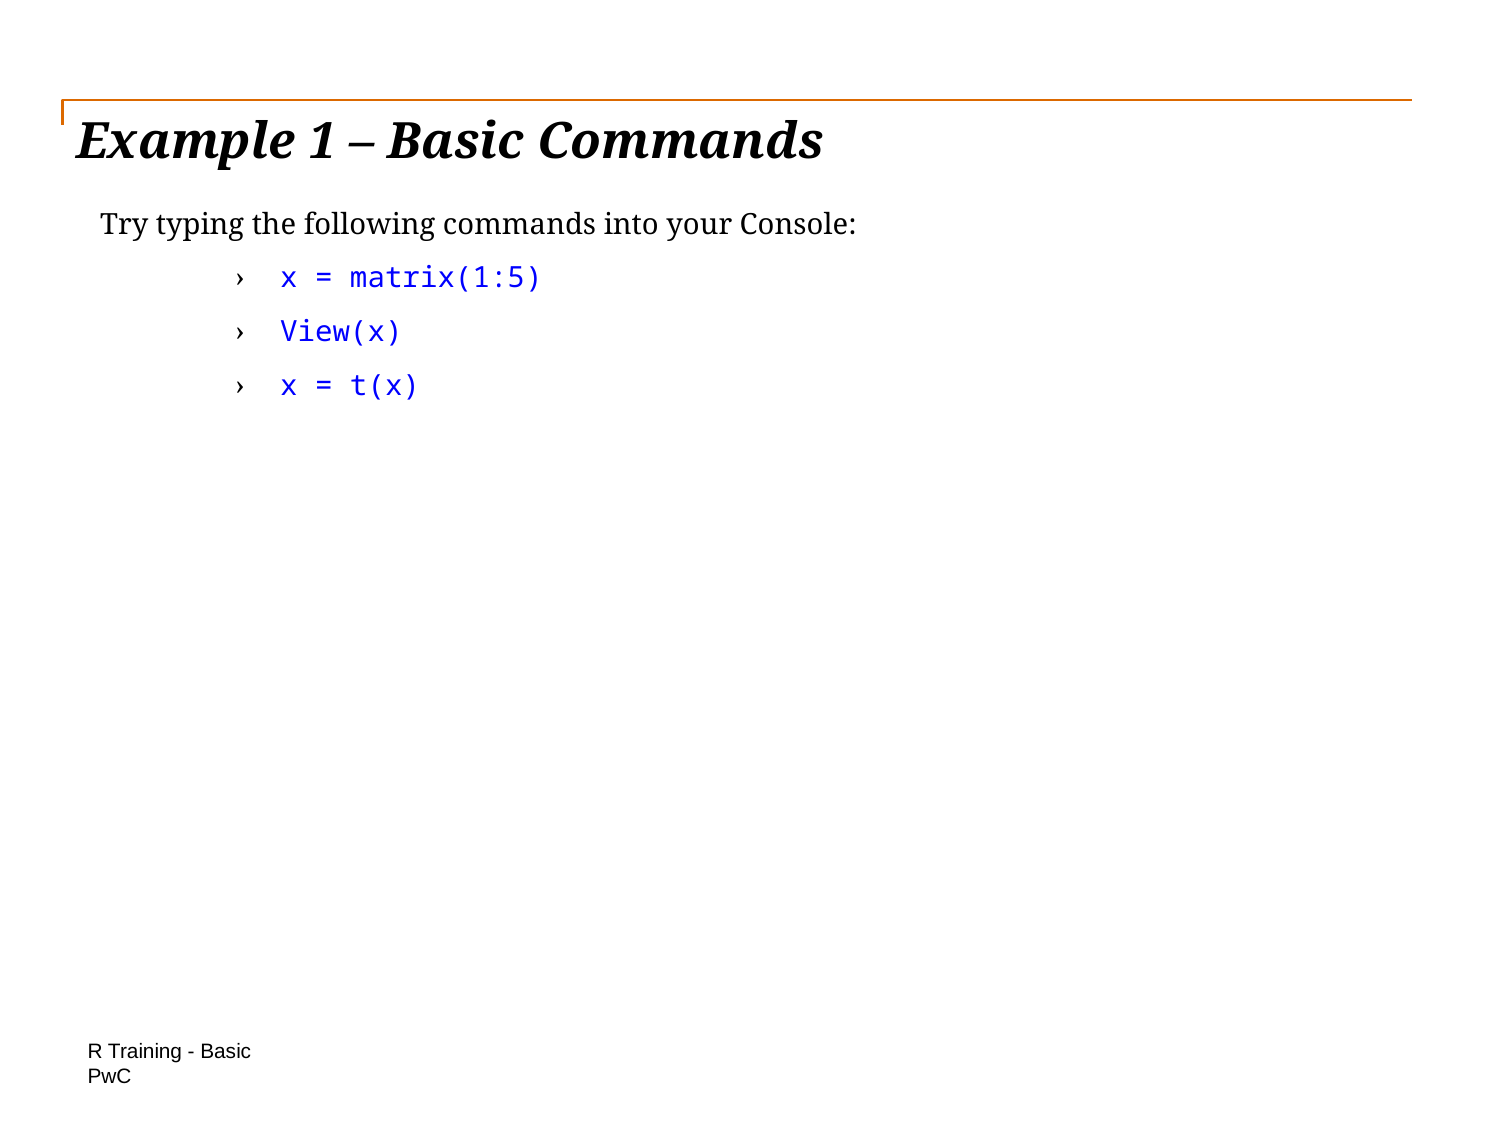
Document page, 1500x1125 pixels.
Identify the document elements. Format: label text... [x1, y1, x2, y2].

text_box Try typing the following commands into your Console: x = matrix(1:5) View(x) x = t(x) [100, 204, 950, 422]
footer R Training - Basic [87, 1037, 950, 1063]
text_box Example 1 – Basic Commands [76, 108, 1402, 185]
text_box [90, 116, 1416, 267]
